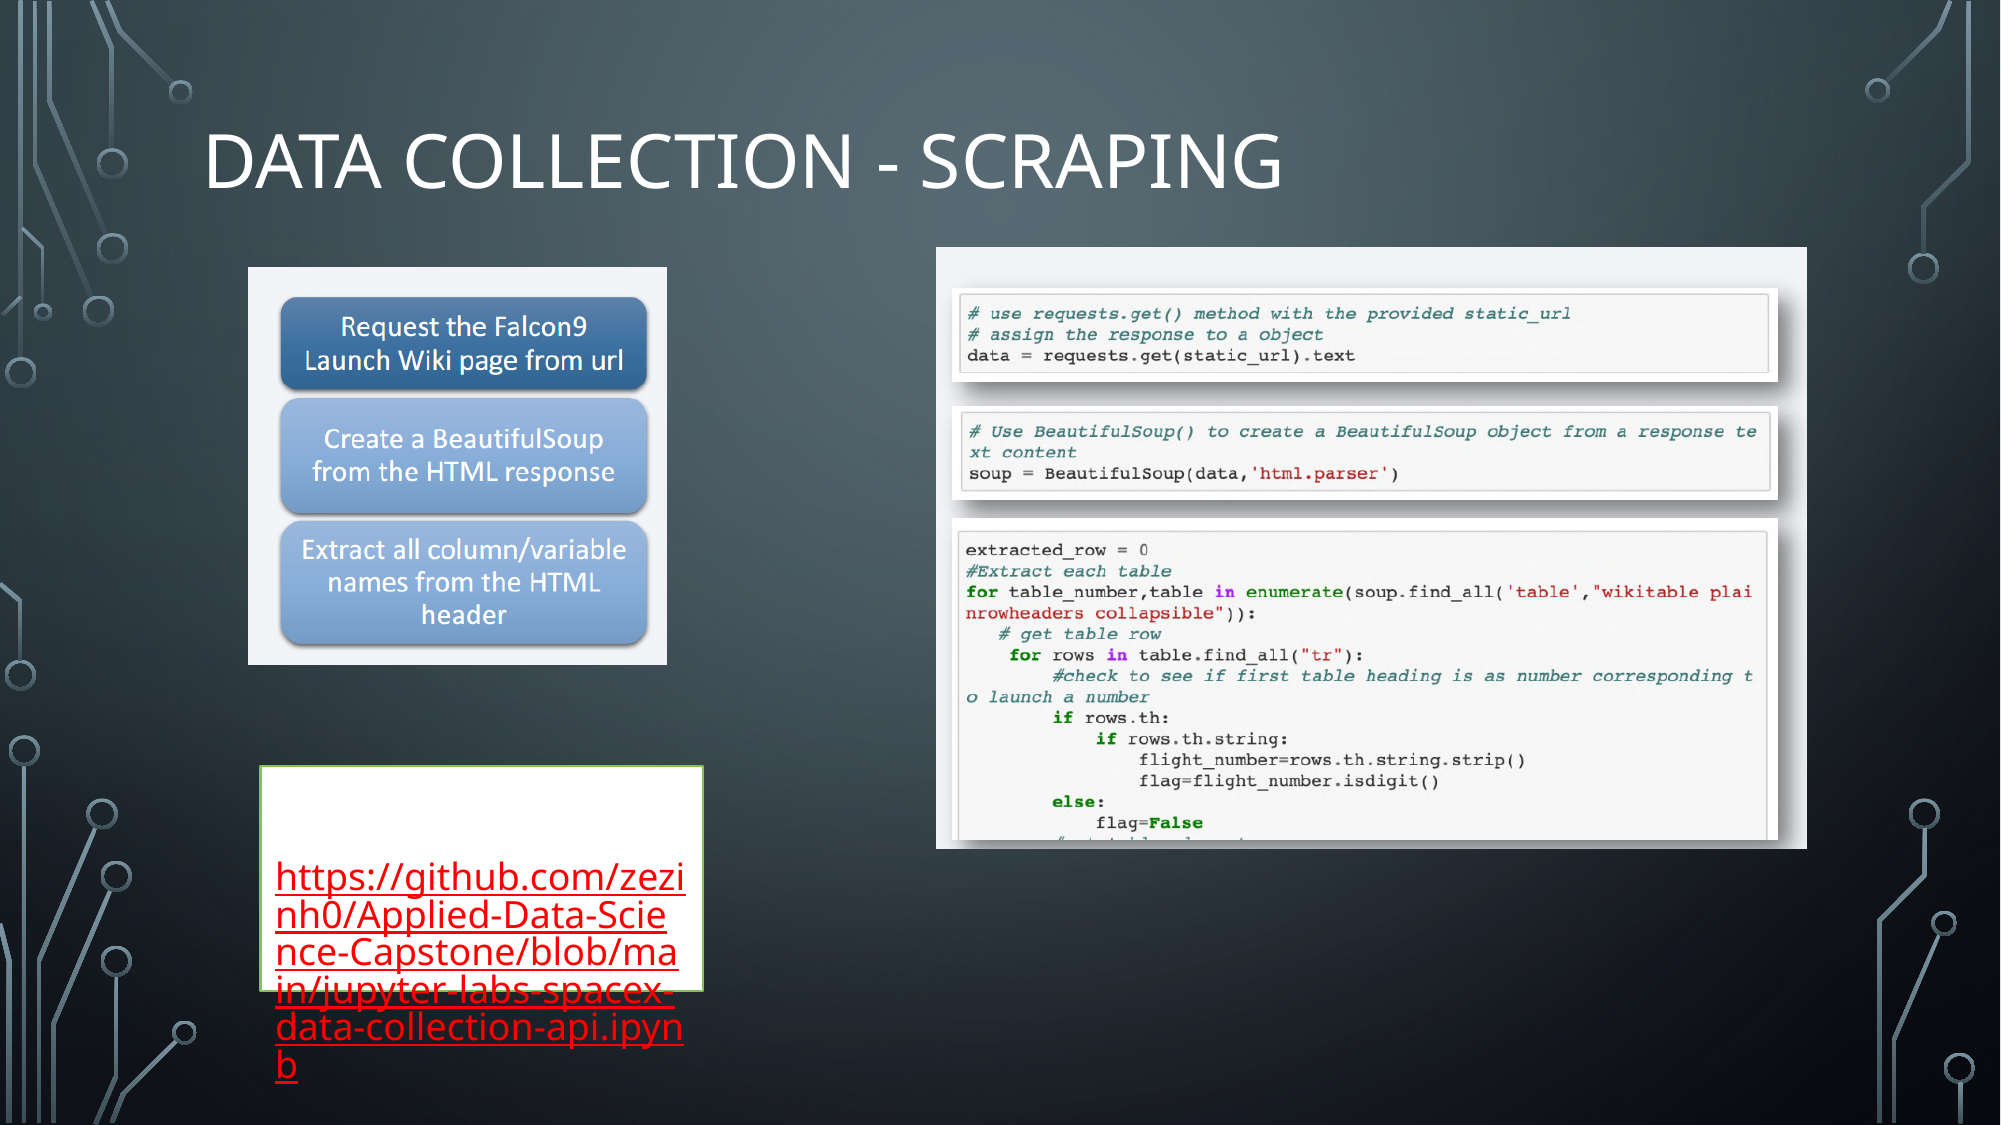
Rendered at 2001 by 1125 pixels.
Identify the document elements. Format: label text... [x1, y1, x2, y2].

text_box https://github.com/zezinh0/Applied-Data-Science-Capstone/blob/main/jupyter-labs-spacex-data-collection-api.ipynb [259, 765, 704, 992]
picture [936, 246, 1808, 850]
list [248, 267, 667, 665]
title Data Collection - Scraping [187, 101, 1653, 227]
